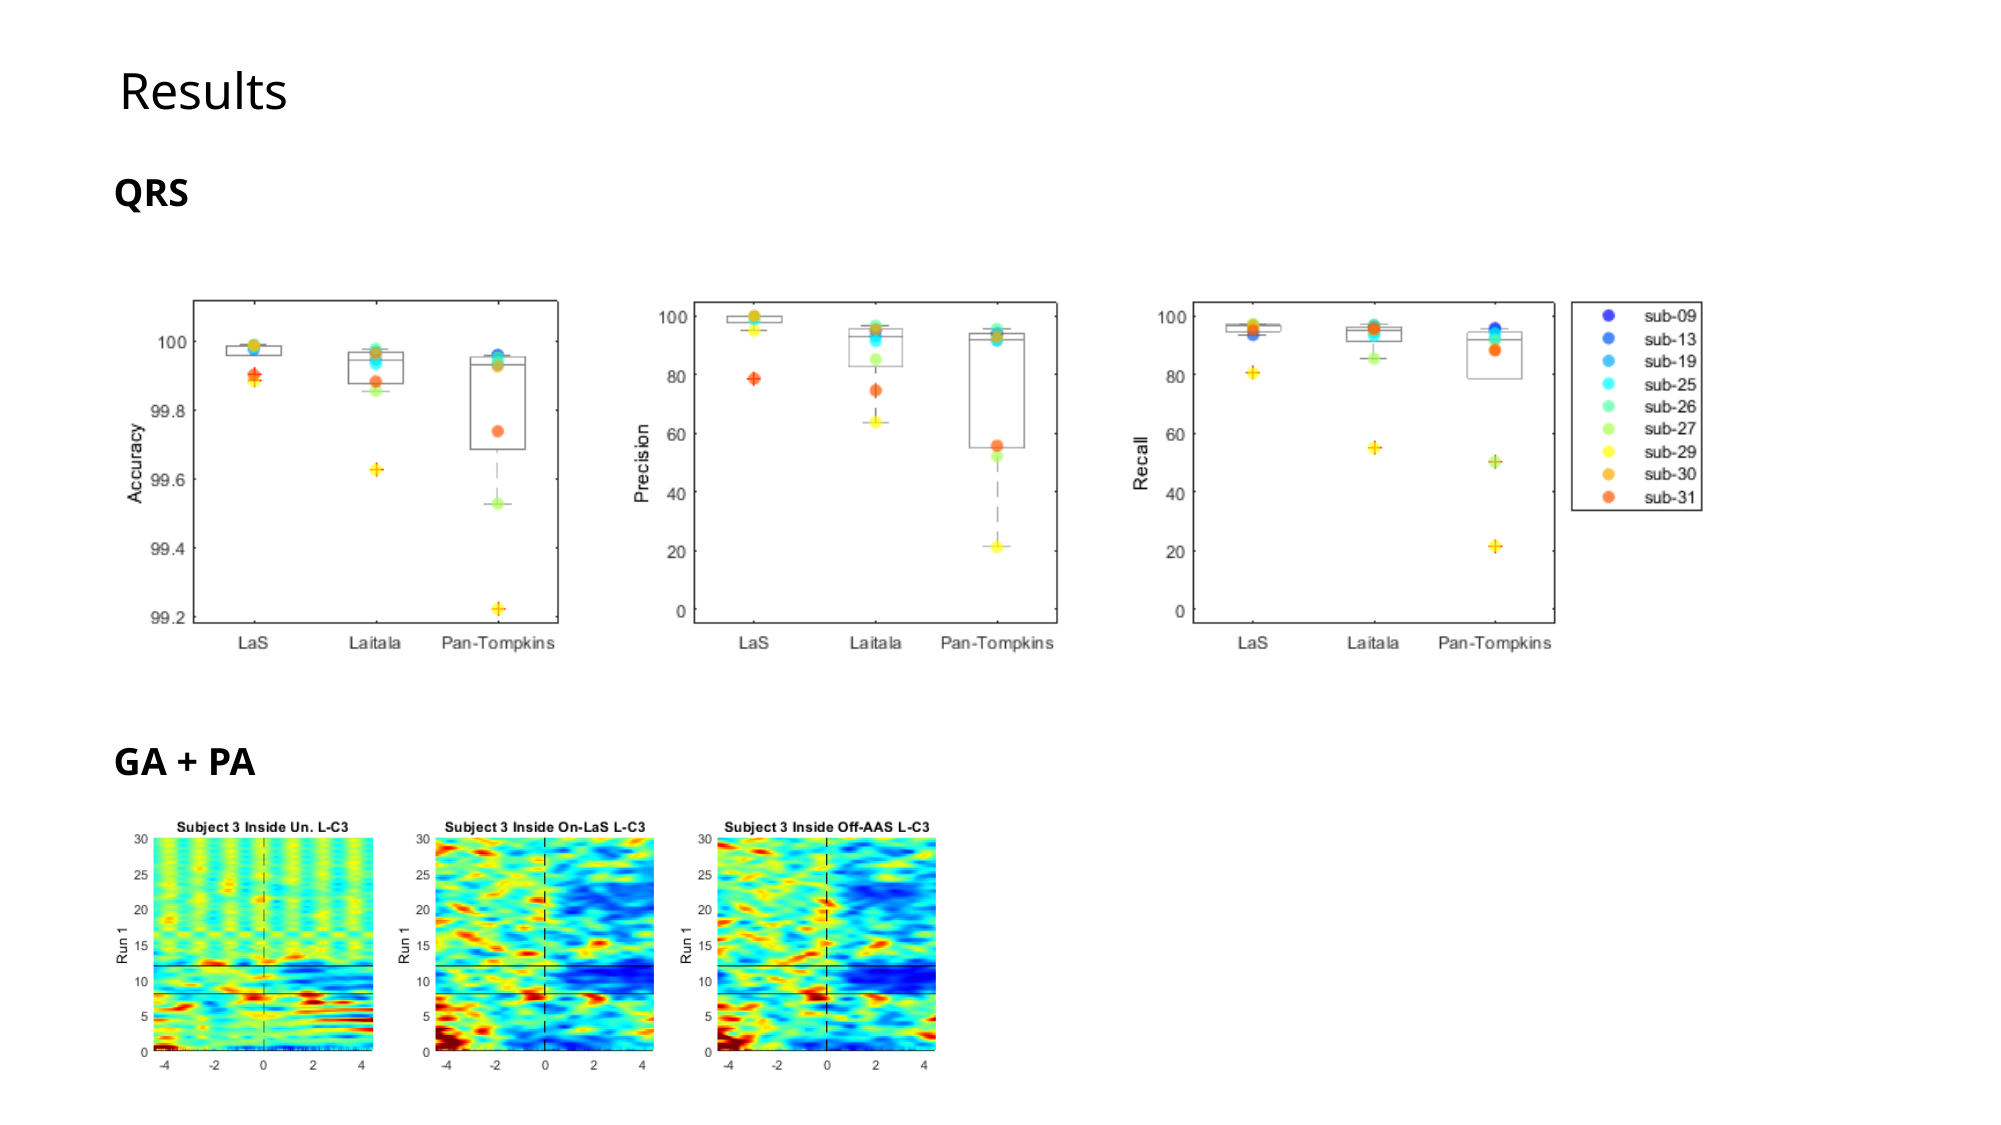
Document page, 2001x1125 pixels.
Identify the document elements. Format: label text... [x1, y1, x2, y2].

picture [1110, 272, 1720, 672]
text_box QRS [98, 95, 1676, 294]
picture [104, 272, 606, 672]
picture [611, 272, 1105, 672]
text_box GA + PA [98, 663, 1676, 863]
picture [0, 803, 944, 1086]
text_box Results [104, 48, 1133, 95]
